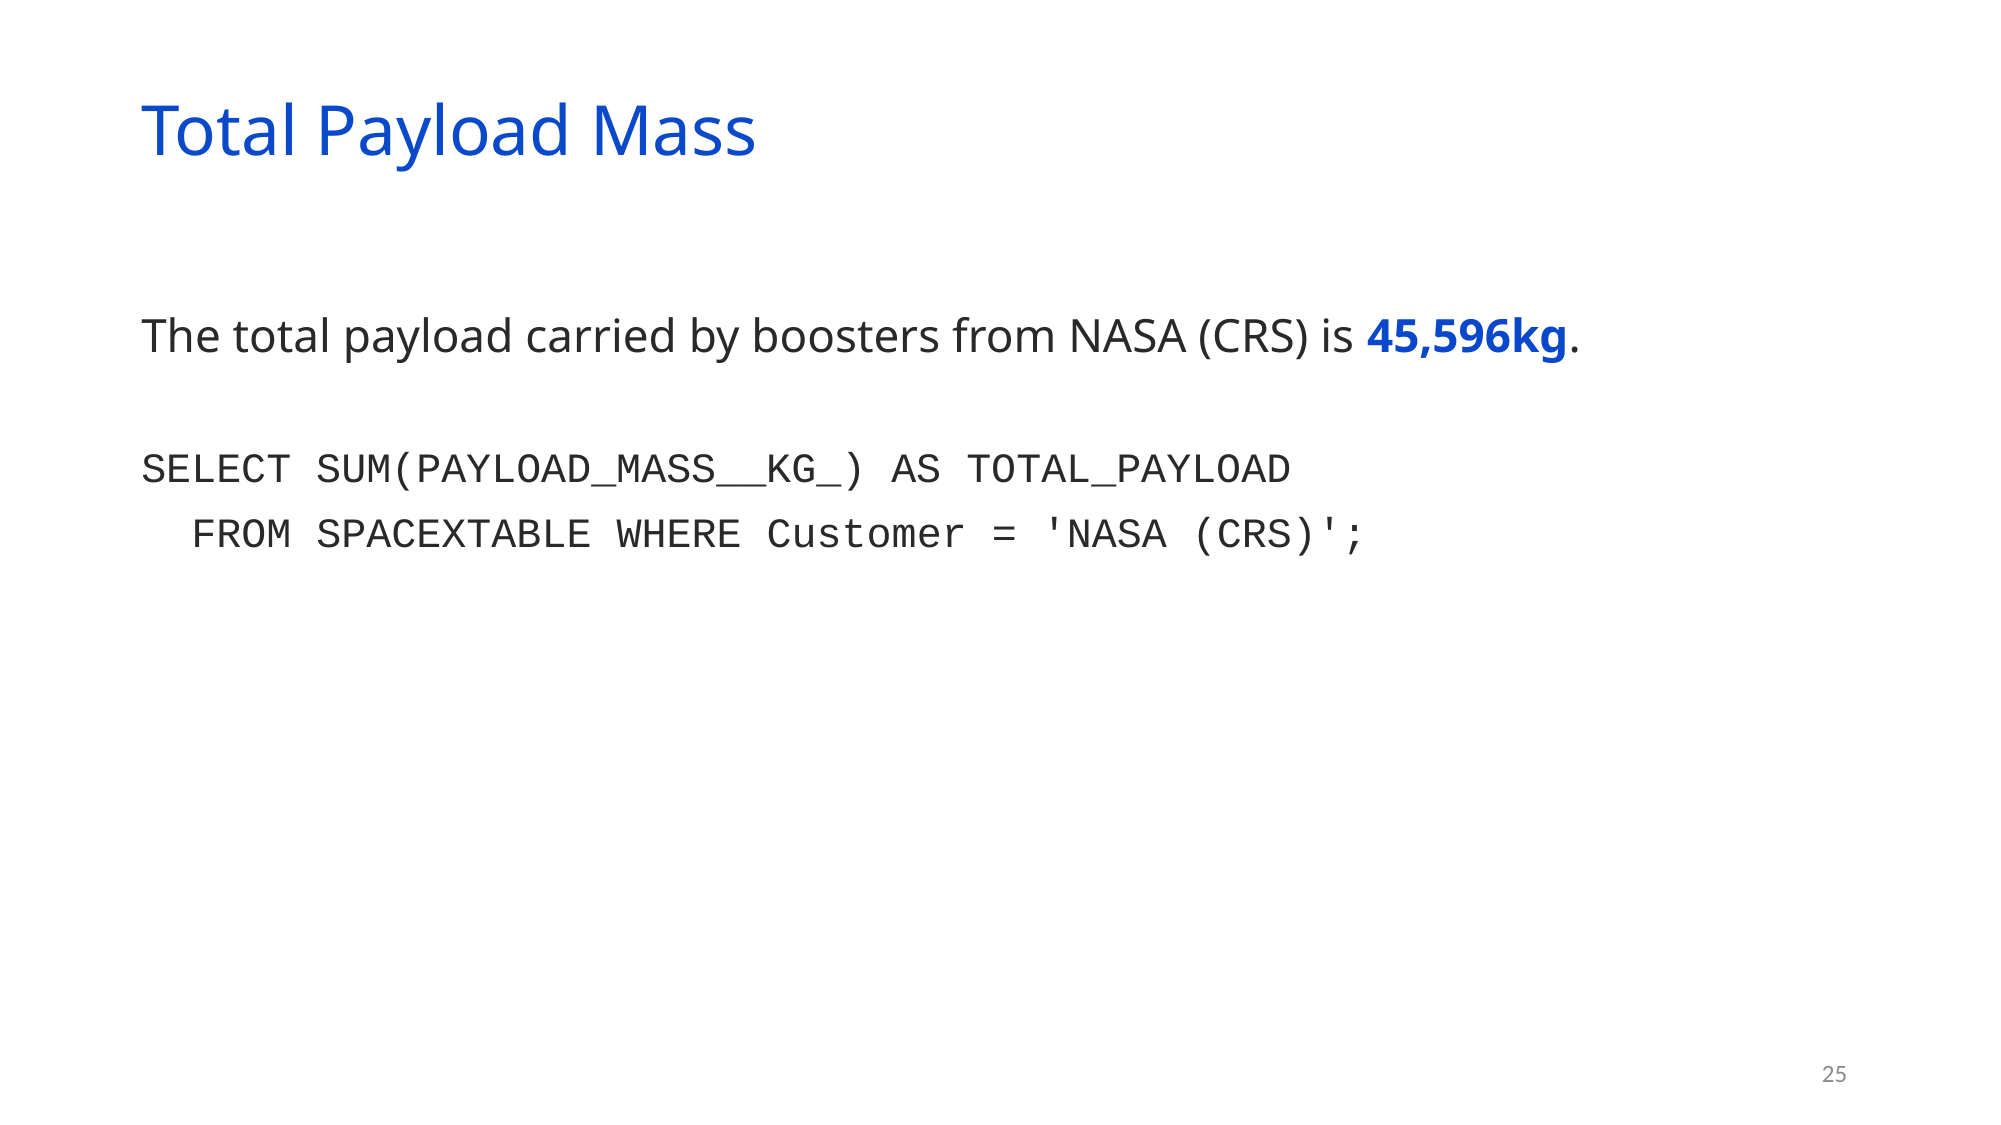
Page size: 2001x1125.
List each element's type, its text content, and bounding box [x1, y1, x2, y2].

text_box Total Payload Mass [126, 88, 1852, 179]
slide_number 25 [1412, 1042, 1863, 1103]
list The total payload carried by boosters from NASA (CRS) is 45,596kg. SELECT SUM(PAYLOAD_MASS__KG_) AS TOTAL_PAYLOAD FROM SPACEXTABLE WHERE Customer = 'NASA (CRS)'; [126, 299, 1725, 1014]
